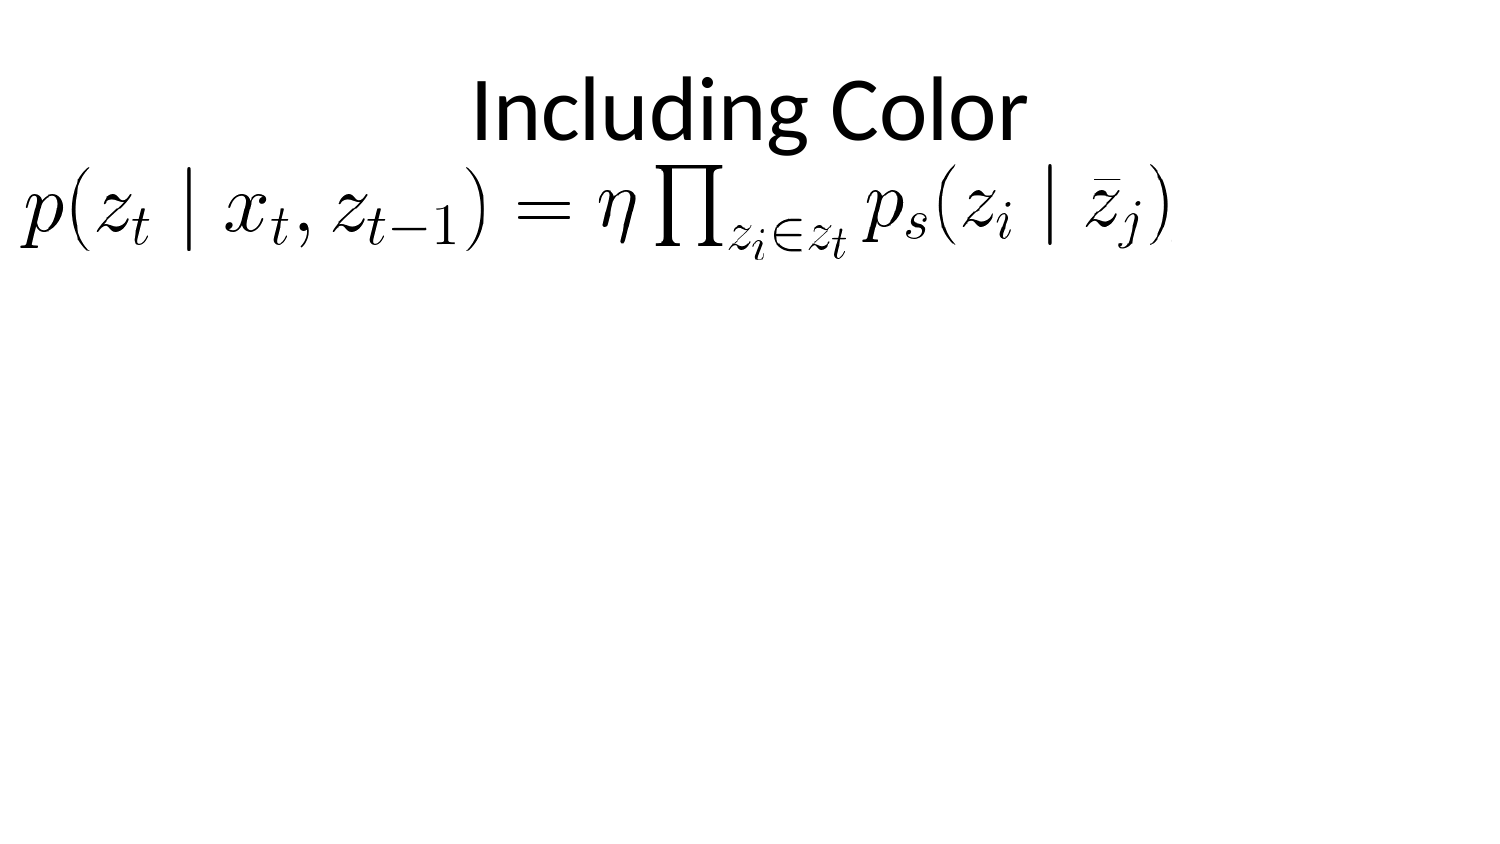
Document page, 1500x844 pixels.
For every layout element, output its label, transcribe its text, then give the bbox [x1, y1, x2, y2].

picture [598, 164, 1172, 260]
title Including Color [75, 33, 1425, 175]
picture [20, 167, 570, 251]
